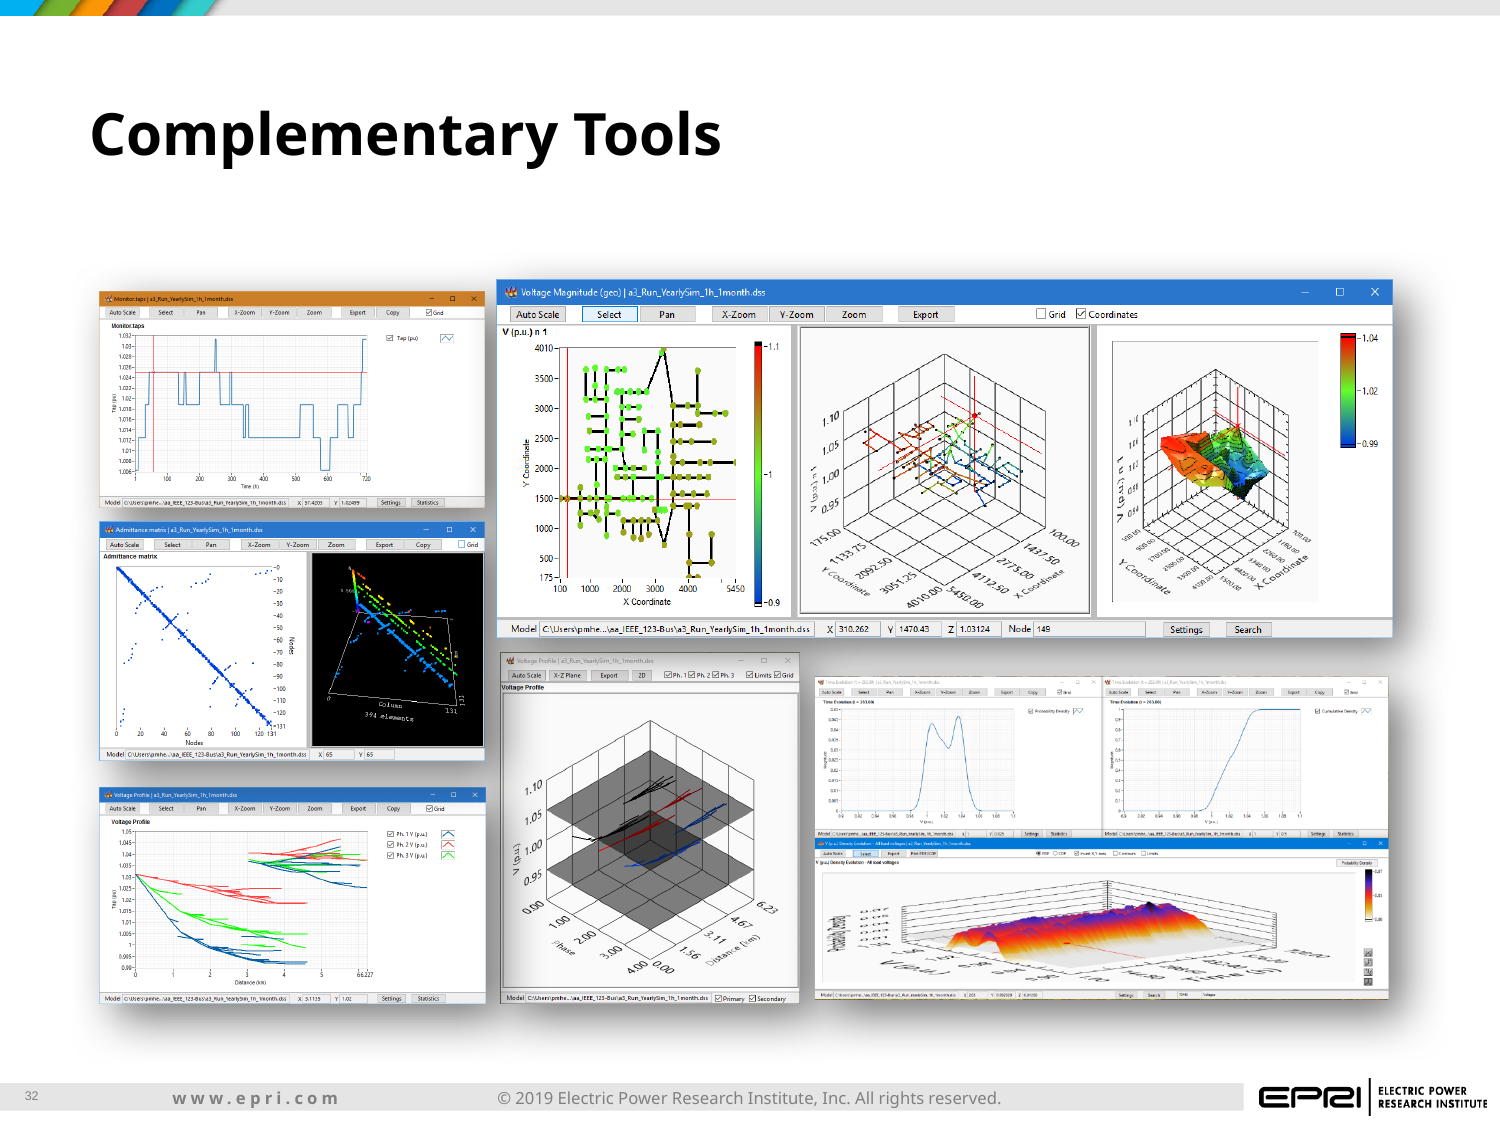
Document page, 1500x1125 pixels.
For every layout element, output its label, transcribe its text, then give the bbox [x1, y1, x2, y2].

picture [99, 521, 485, 762]
title Complementary Tools [74, 89, 1425, 278]
picture [99, 291, 485, 508]
picture [99, 787, 486, 1004]
picture [496, 279, 1393, 638]
picture [499, 652, 800, 1004]
picture [814, 676, 1389, 1000]
picture [1259, 1078, 1487, 1116]
picture [34, 0, 268, 16]
